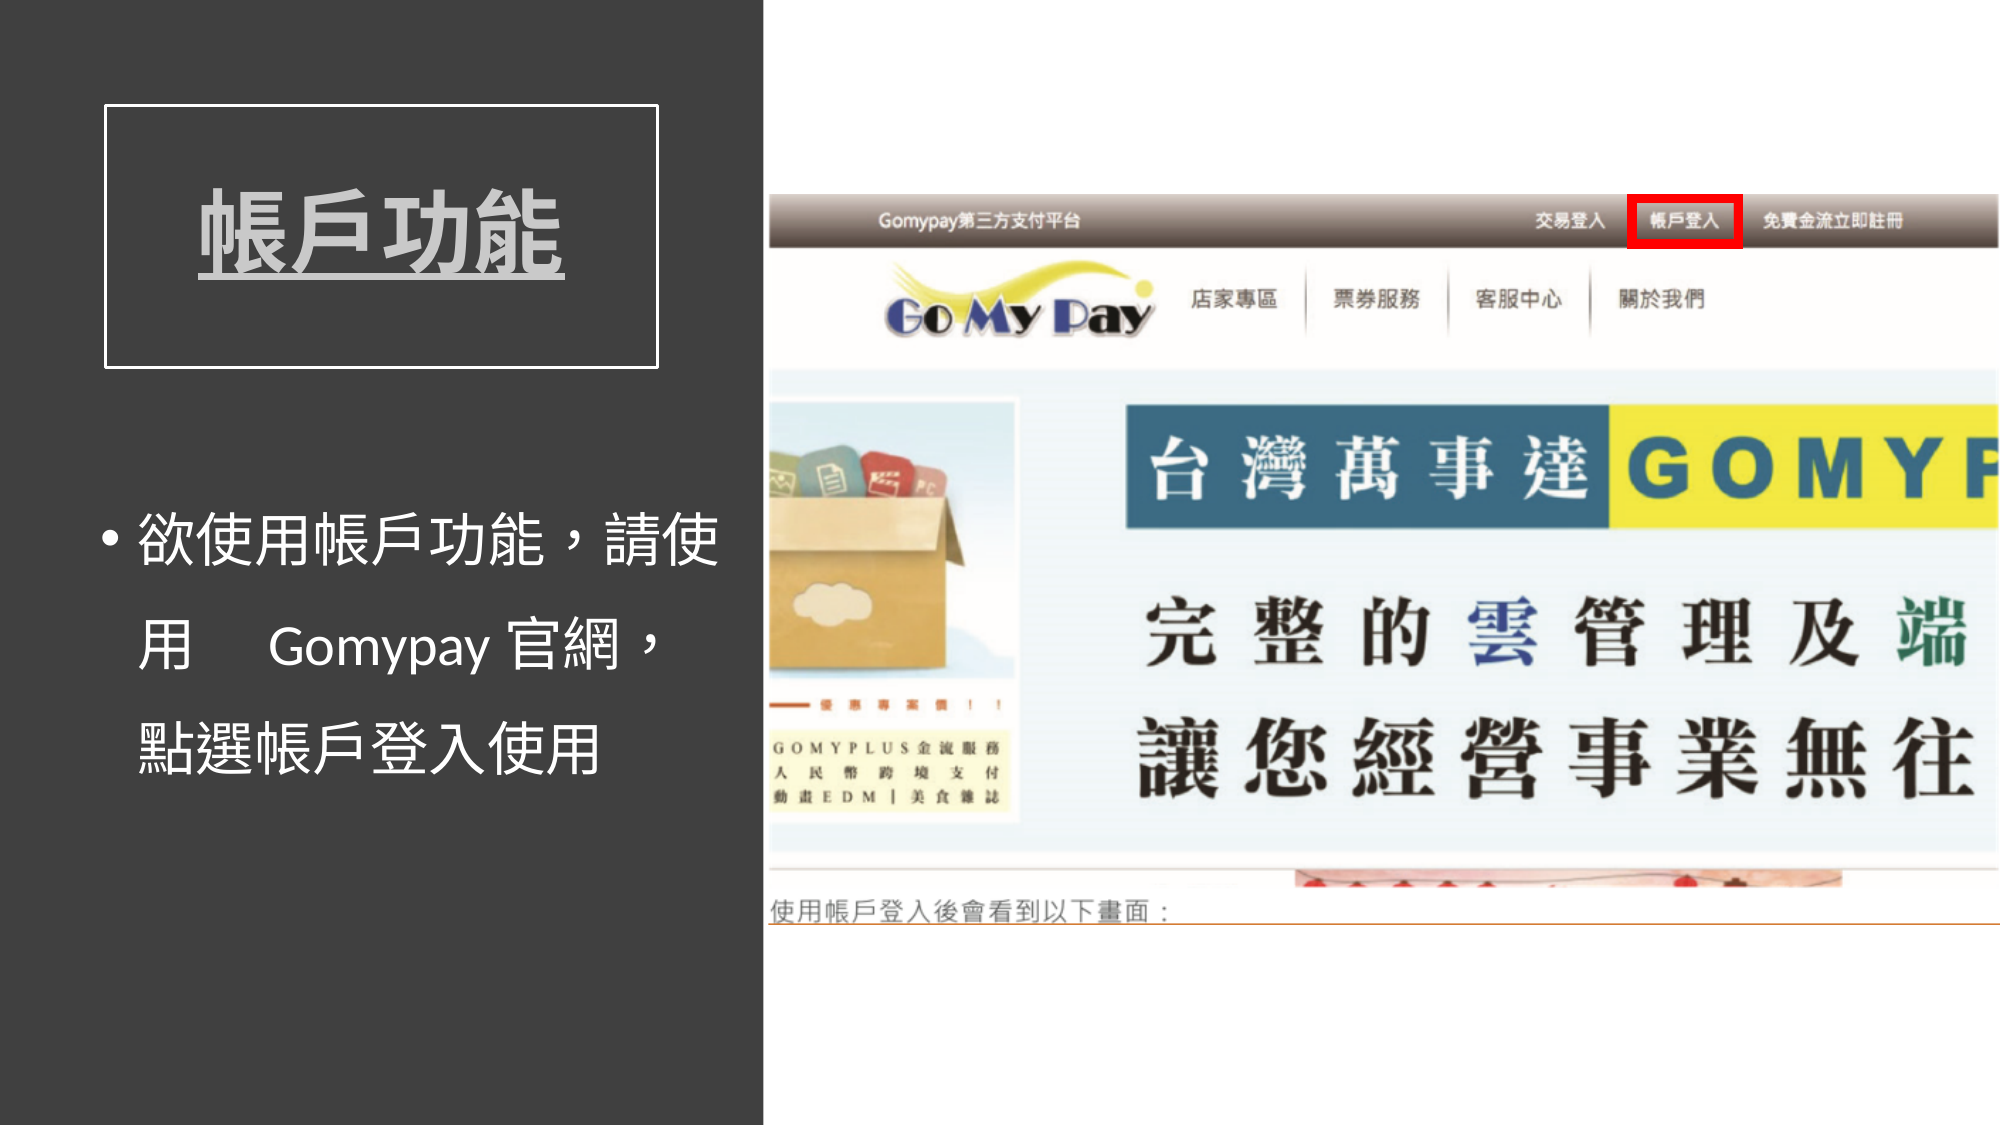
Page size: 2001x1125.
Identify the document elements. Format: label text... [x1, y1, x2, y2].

list 欲使用帳戶功能，請使用 Gomypay官網，點選帳戶登入使用 [85, 460, 736, 1084]
title 帳戶功能 [105, 105, 658, 368]
picture [768, 194, 2000, 925]
text_box [0, 0, 764, 1125]
